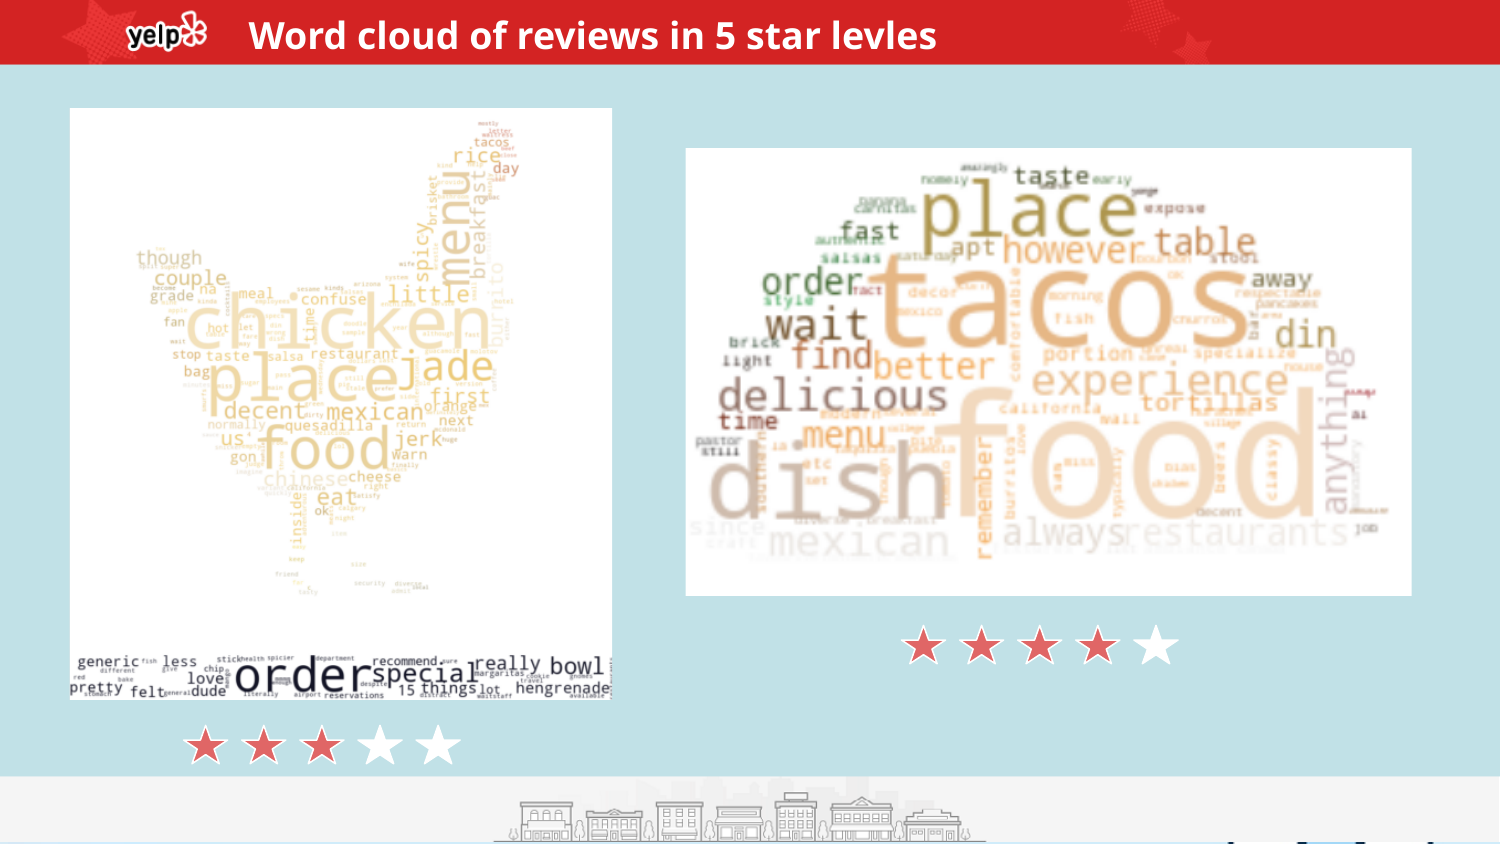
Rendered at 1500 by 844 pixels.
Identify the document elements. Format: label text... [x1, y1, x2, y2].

text_box [1133, 625, 1179, 664]
text_box [1017, 625, 1062, 664]
picture [0, 0, 1500, 844]
text_box [183, 725, 228, 764]
text_box [959, 625, 1004, 664]
text_box [1075, 625, 1120, 664]
text_box [357, 725, 403, 764]
text_box [241, 725, 286, 764]
text_box [901, 625, 946, 664]
text_box [299, 725, 344, 764]
text_box [416, 725, 461, 764]
text_box Word cloud of reviews in 5 star levles [233, 0, 1356, 58]
